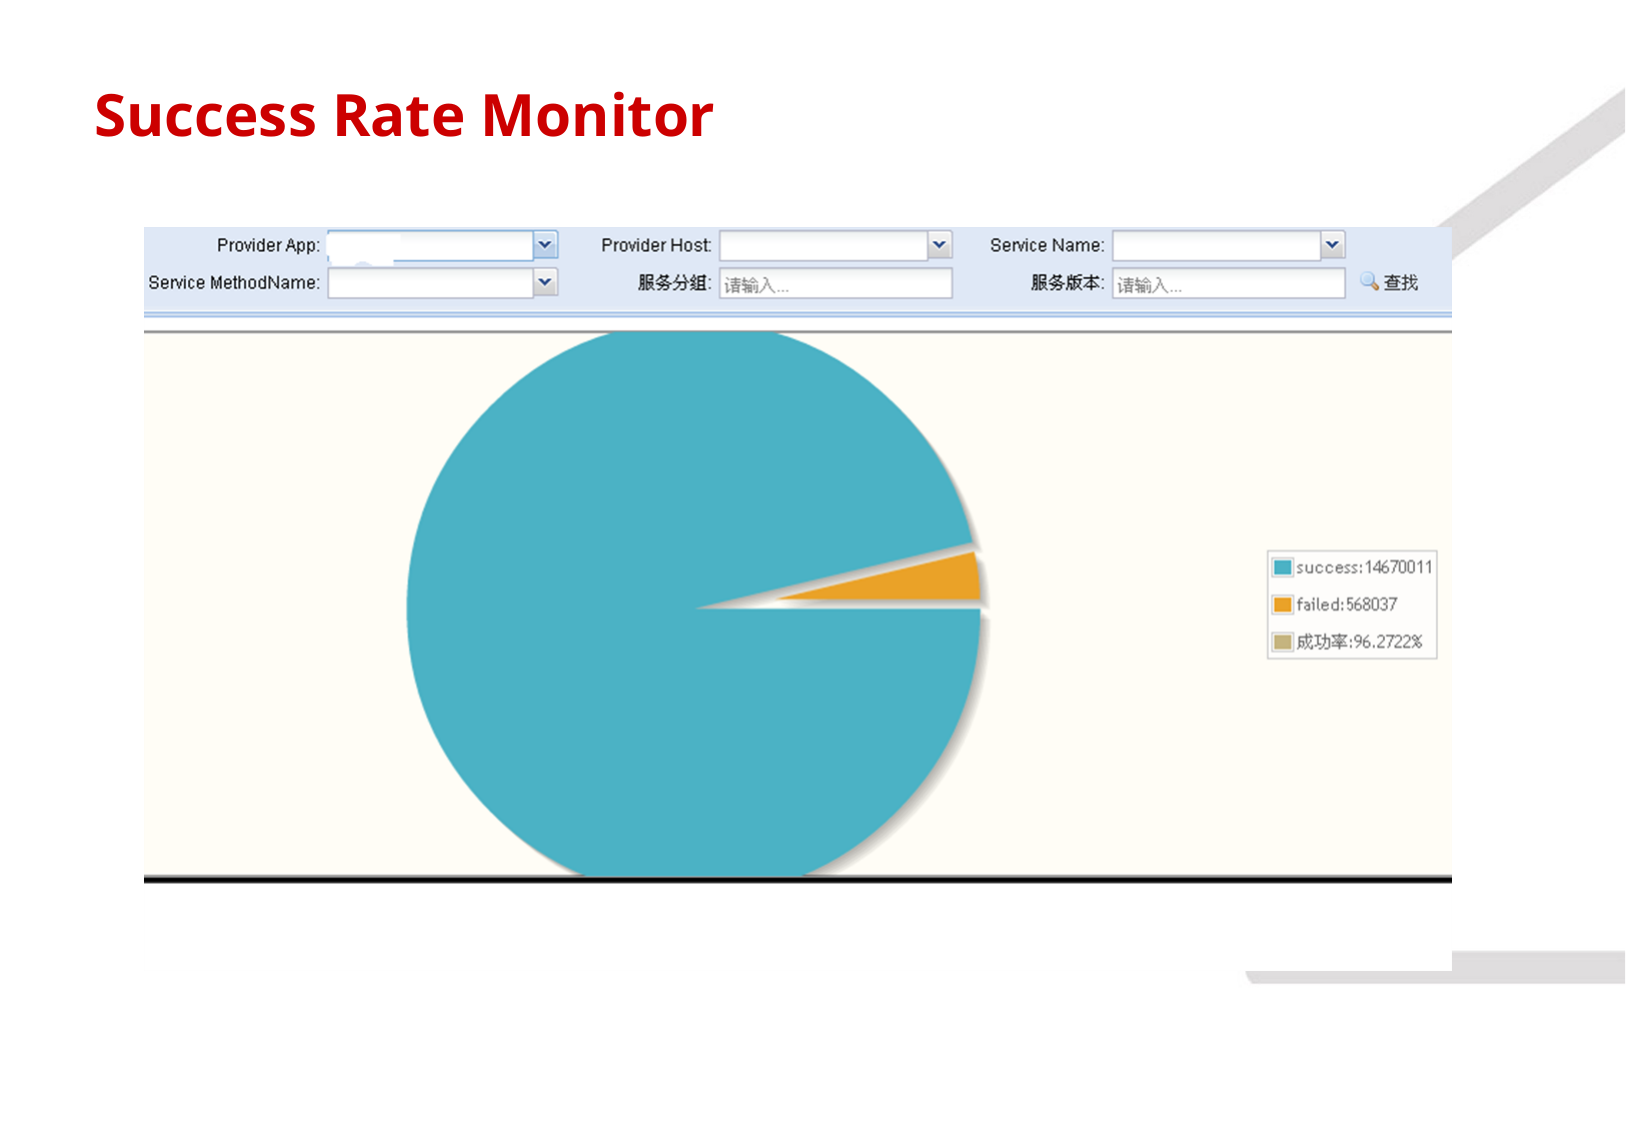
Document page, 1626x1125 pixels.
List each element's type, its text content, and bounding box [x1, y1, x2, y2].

picture [0, 0, 1626, 1125]
list Success Rate Monitor [79, 71, 1251, 176]
